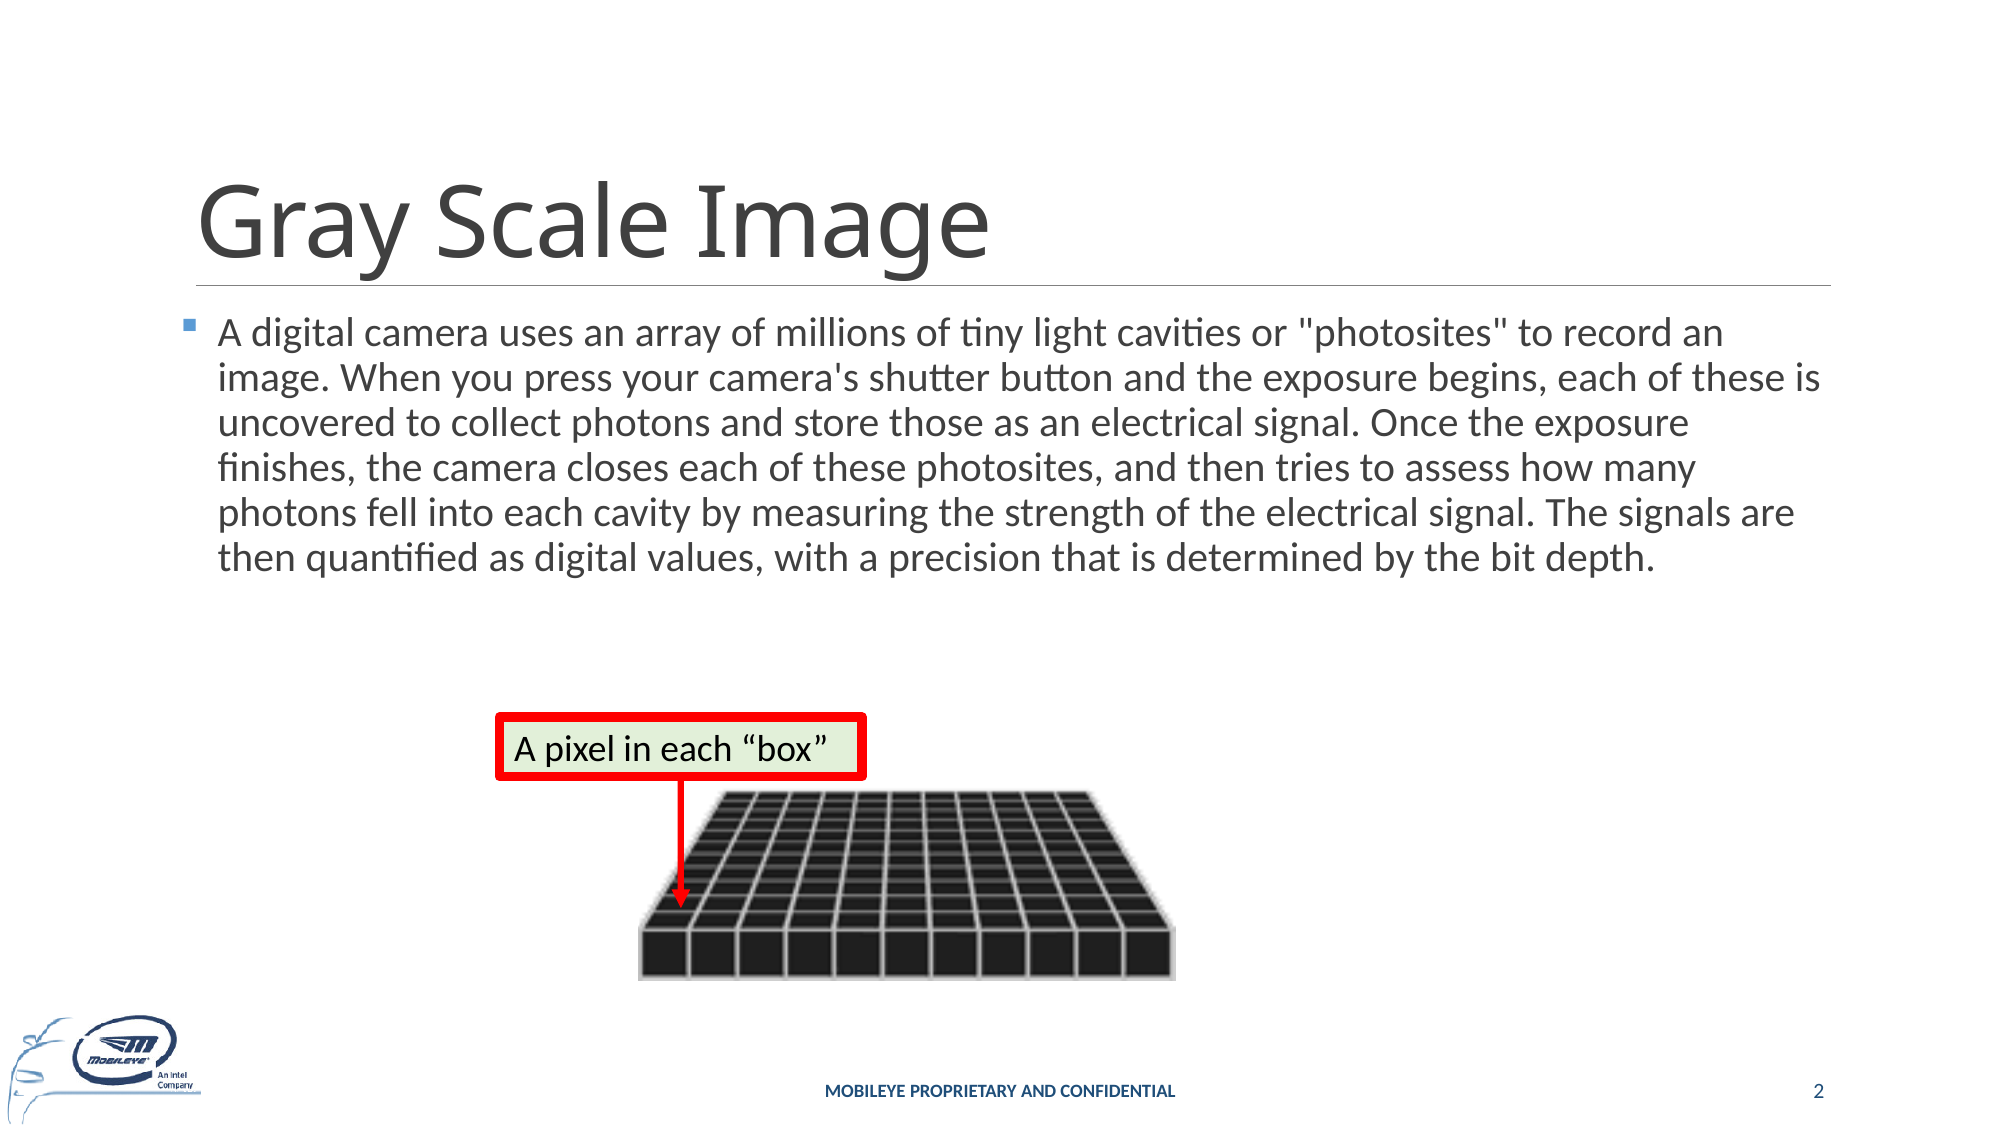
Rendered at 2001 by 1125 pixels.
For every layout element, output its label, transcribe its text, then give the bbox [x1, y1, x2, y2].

slide_number 2 [1624, 1059, 1840, 1120]
title Gray Scale Image [180, 47, 1830, 285]
text_box A pixel in each “box” [499, 716, 634, 777]
picture [0, 1013, 201, 1125]
picture [637, 608, 1177, 982]
footer Mobileye Proprietary and Confidential [604, 1059, 1396, 1120]
list A digital camera uses an array of millions of tiny light cavities or "photosites" to record an image. When you press your camera's shutter button and the exposure begins, each of these is uncovered to collect photons and store those as an electrical signal. Once the exposure finishes, the camera closes each of these photosites, and then tries to assess how many photons fell into each cavity by measuring the strength of the electrical signal. The signals are then quantified as digital values, with a precision that is determined by the bit depth. [180, 302, 1830, 963]
